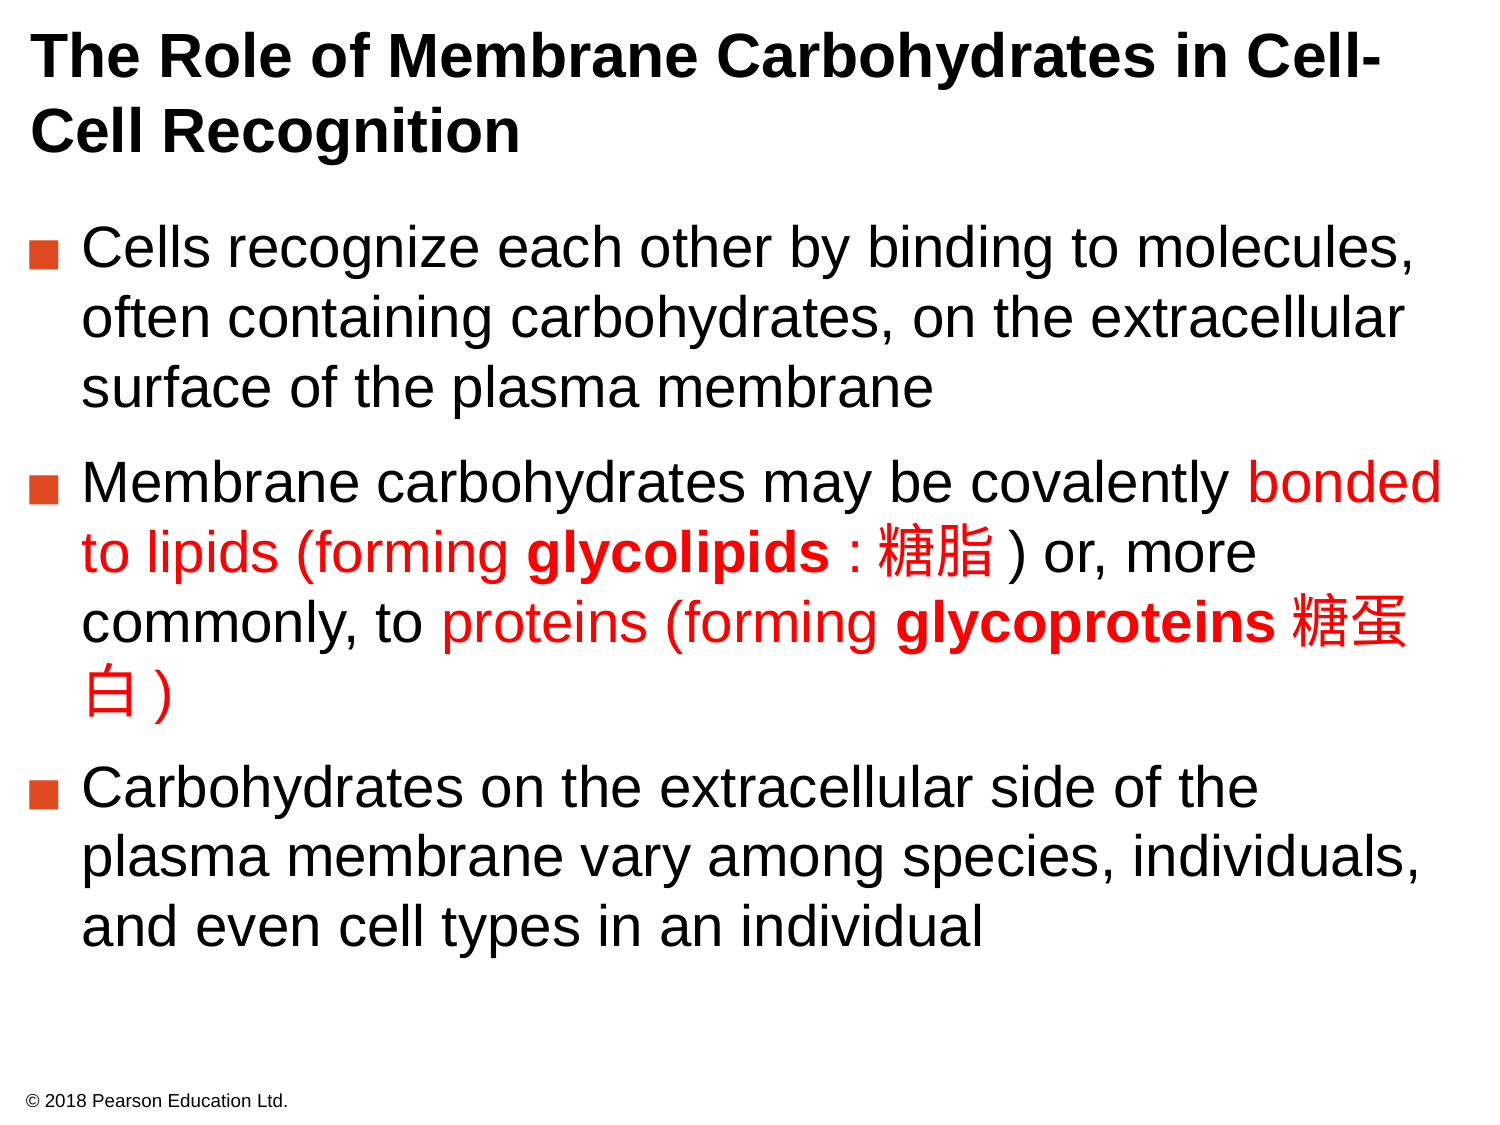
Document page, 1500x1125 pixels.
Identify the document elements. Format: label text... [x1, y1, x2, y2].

title The Role of Membrane Carbohydrates in Cell-Cell Recognition [0, 0, 1500, 182]
list Cells recognize each other by binding to molecules, often containing carbohydrates, on the extracellular surface of the plasma membrane Membrane carbohydrates may be covalently bonded to lipids (forming glycolipids :糖脂) or, more commonly, to proteins (forming glycoproteins糖蛋白) Carbohydrates on the extracellular side of the plasma membrane vary among species, individuals, and even cell types in an individual [24, 208, 1475, 1065]
footer © 2018 Pearson Education Ltd. [10, 1080, 518, 1119]
